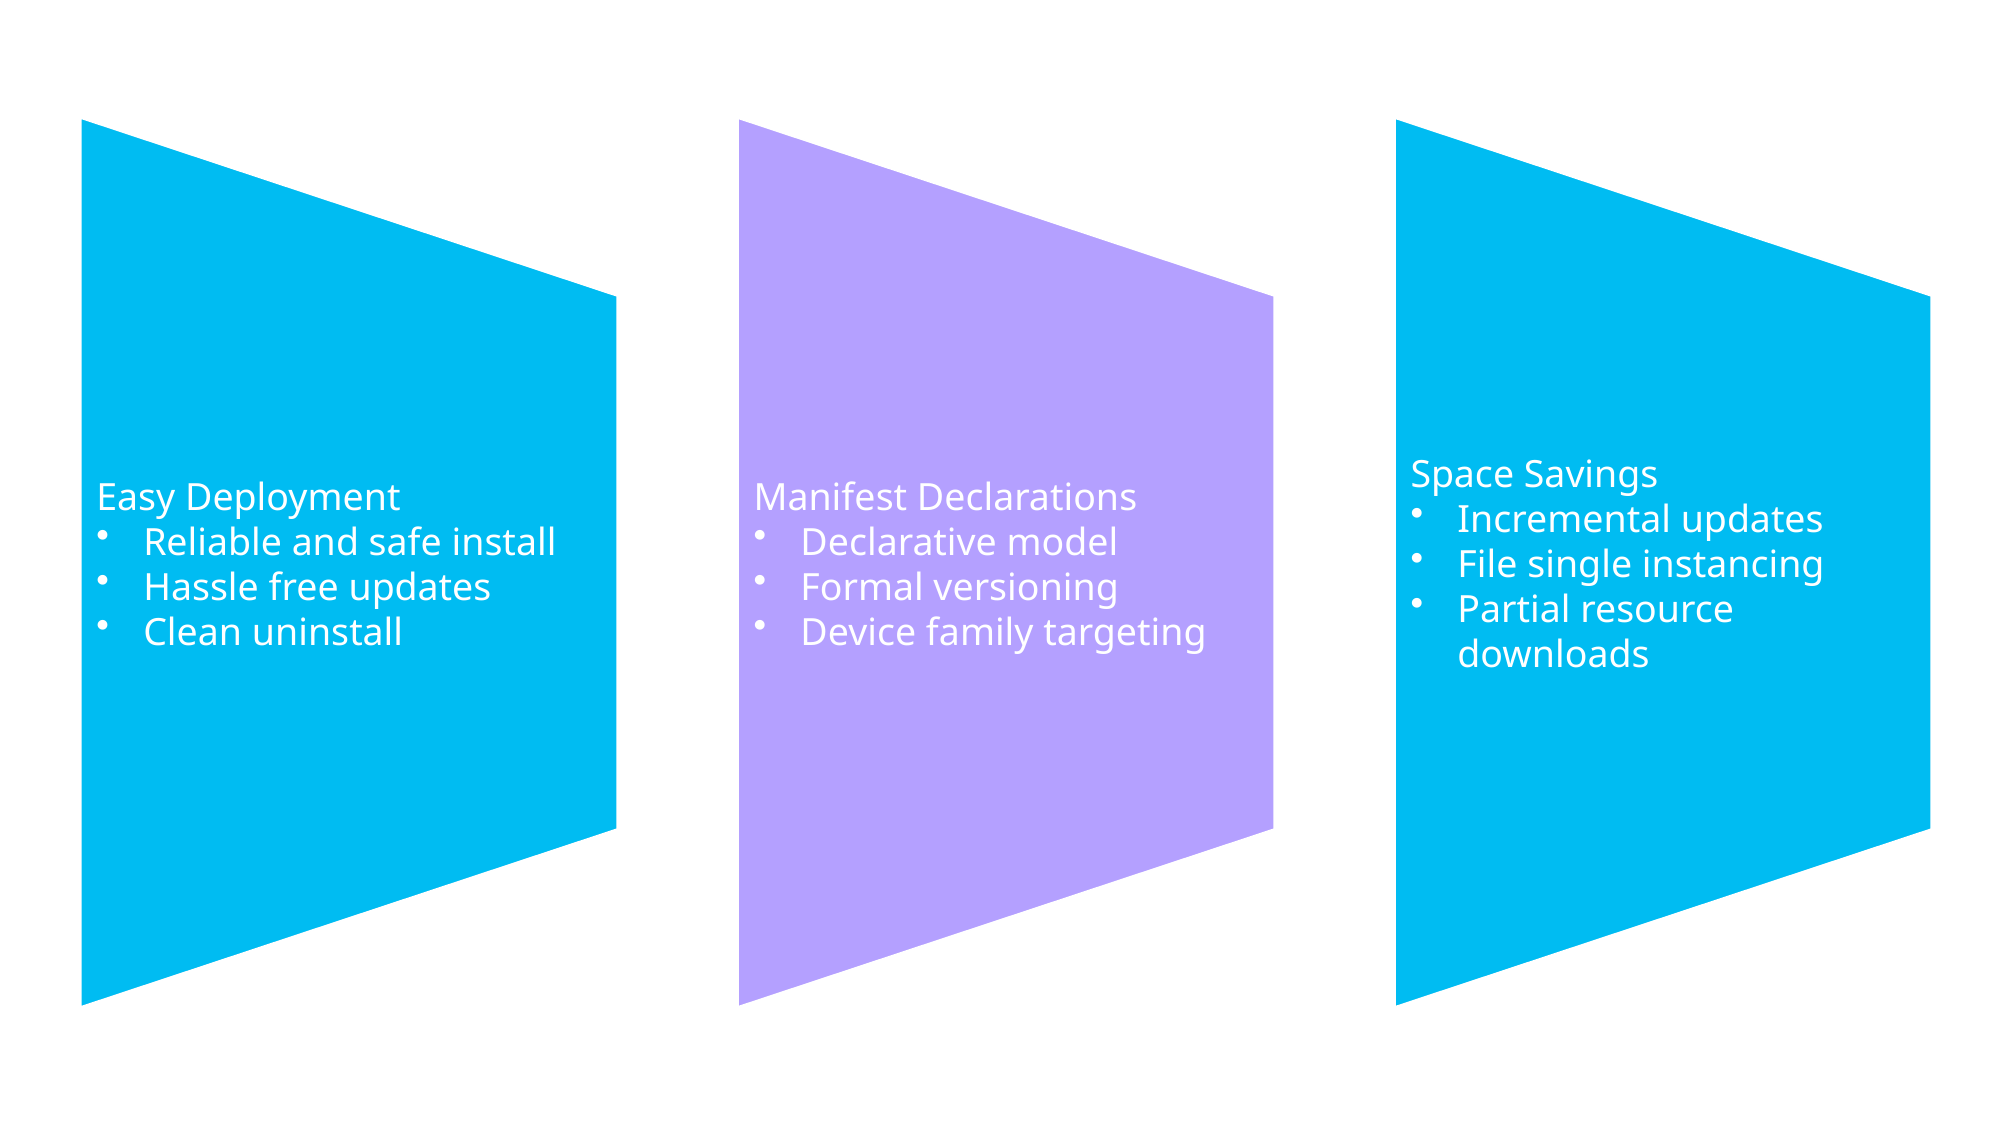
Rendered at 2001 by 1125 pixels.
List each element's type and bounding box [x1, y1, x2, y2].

text_box [80, 117, 1932, 1008]
